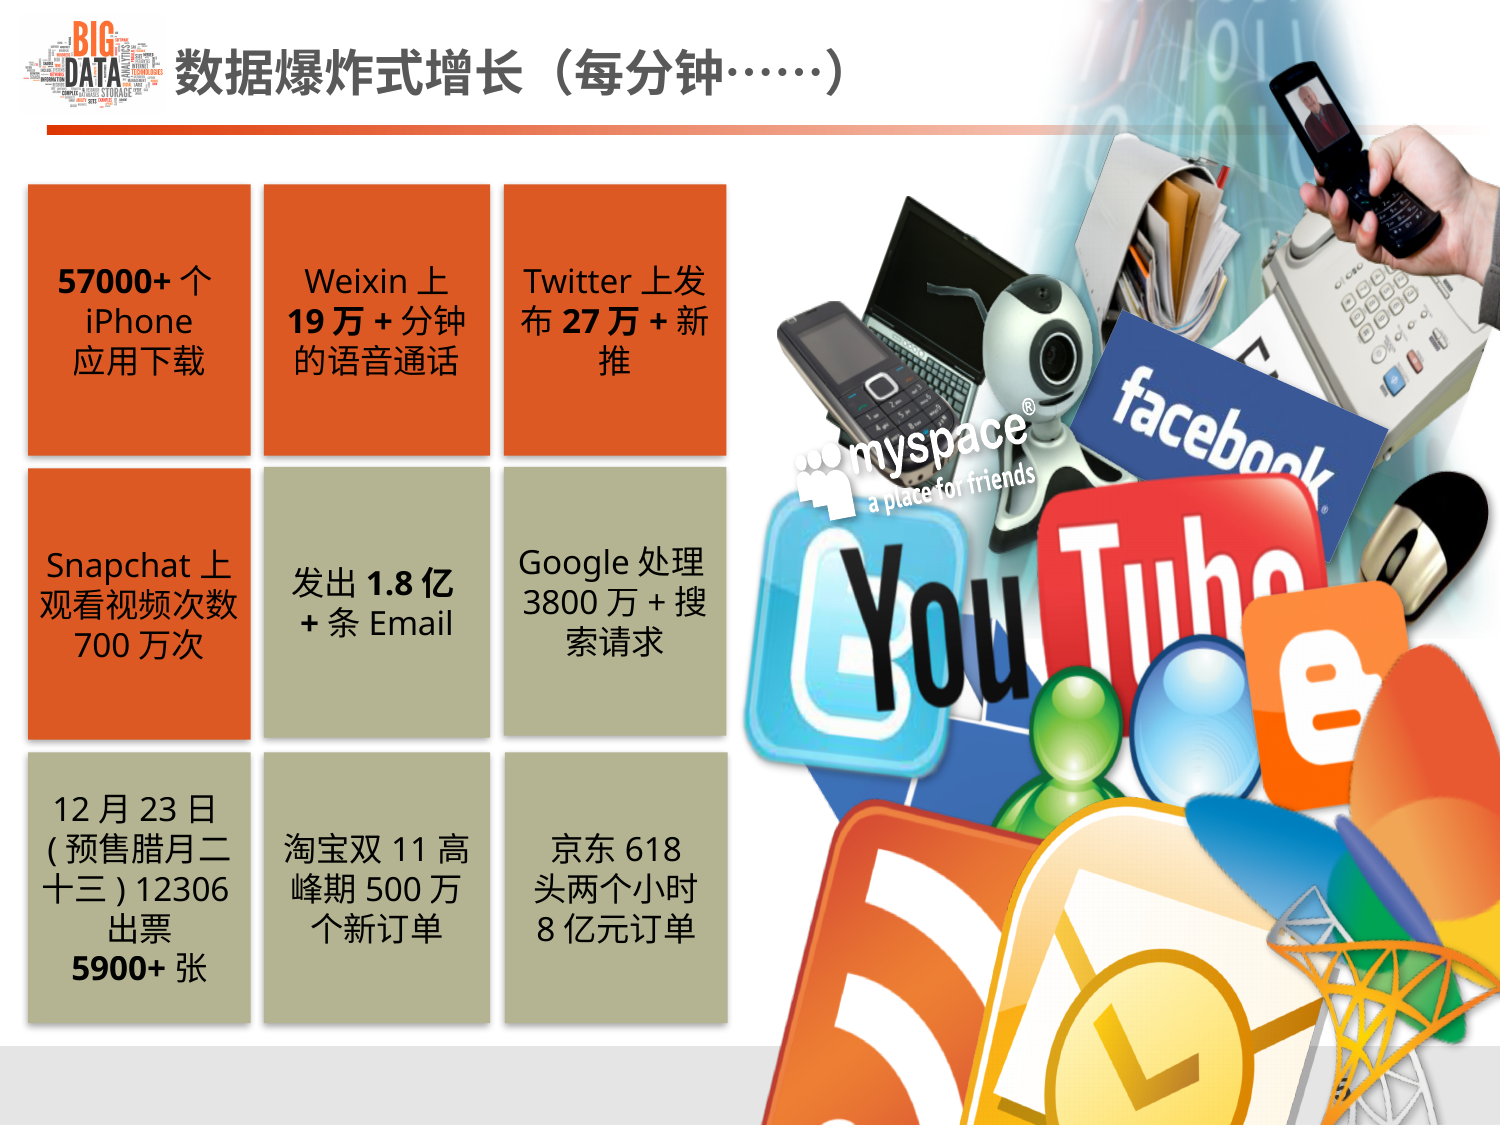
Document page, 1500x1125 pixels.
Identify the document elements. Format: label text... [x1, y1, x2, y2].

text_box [27, 466, 728, 1024]
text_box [1062, 188, 1487, 426]
picture [0, 0, 1500, 1125]
picture [20, 14, 166, 114]
title 数据爆炸式增长（每分钟……） [159, 30, 898, 113]
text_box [27, 184, 727, 466]
